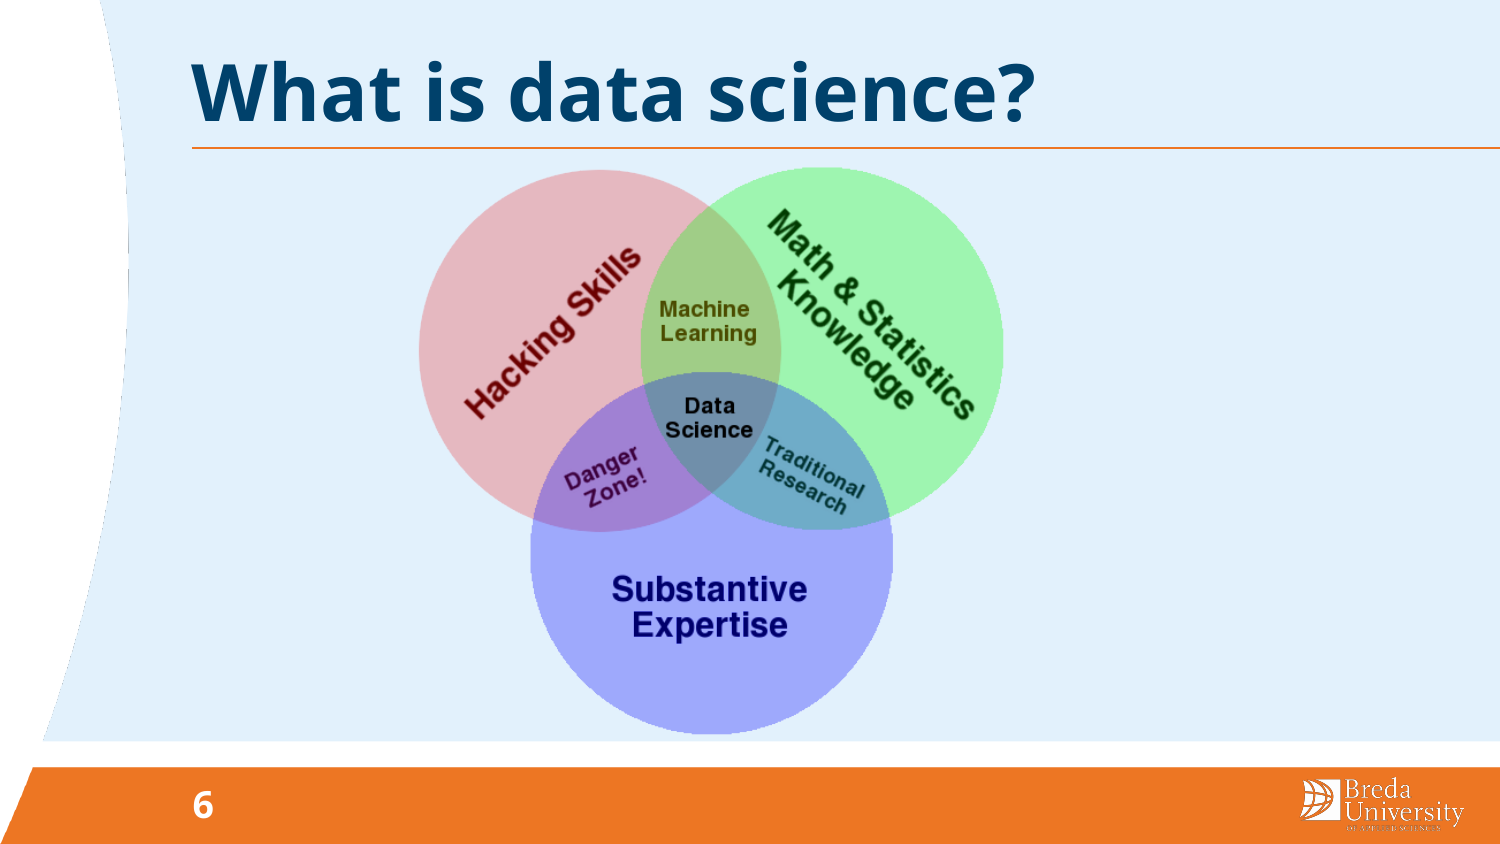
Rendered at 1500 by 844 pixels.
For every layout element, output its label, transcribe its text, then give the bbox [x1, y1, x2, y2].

picture [0, 0, 1500, 844]
title What is data science? [191, 3, 1341, 138]
slide_number 6 [177, 773, 351, 819]
